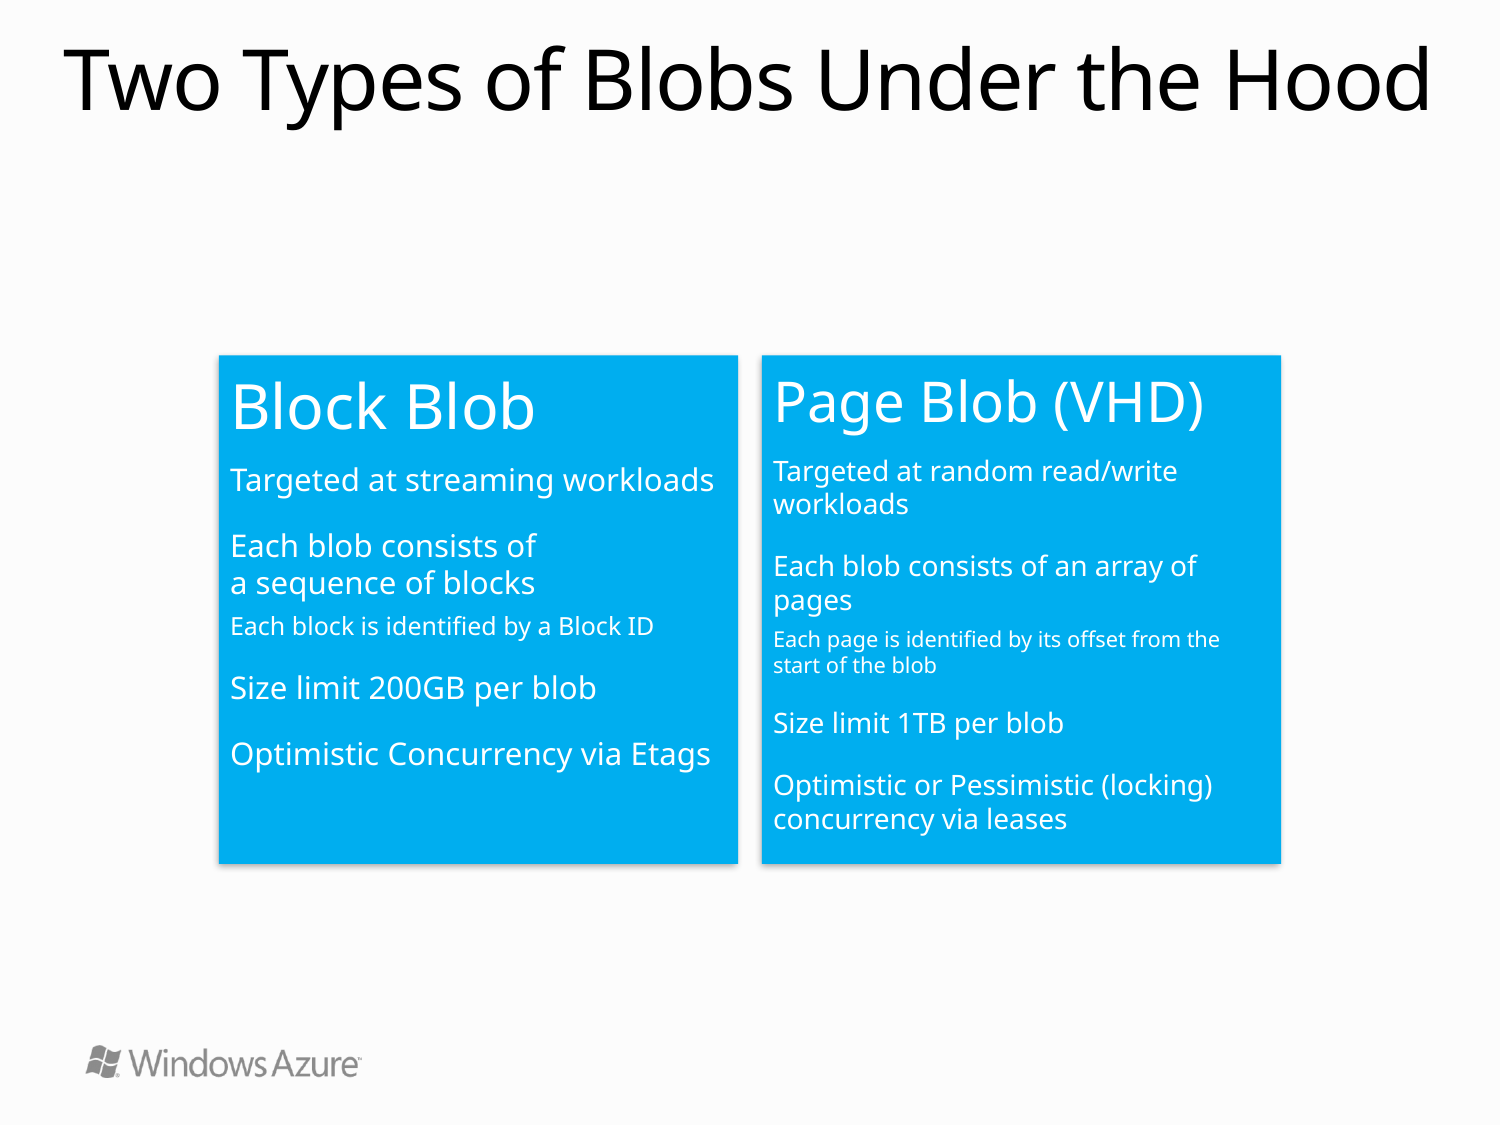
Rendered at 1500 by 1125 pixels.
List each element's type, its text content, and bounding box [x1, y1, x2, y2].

text_box Block Blob Targeted at streaming workloads Each blob consists of a sequence of blocks Each block is identified by a Block ID Size limit 200GB per blob Optimistic Concurrency via Etags [218, 355, 739, 865]
text_box Page Blob (VHD) Targeted at random read/write workloads Each blob consists of an array of pages Each page is identified by its offset from the start of the blob Size limit 1TB per blob Optimistic or Pessimistic (locking) concurrency via leases [761, 355, 1282, 865]
title Two Types of Blobs Under the Hood [63, 37, 1436, 130]
